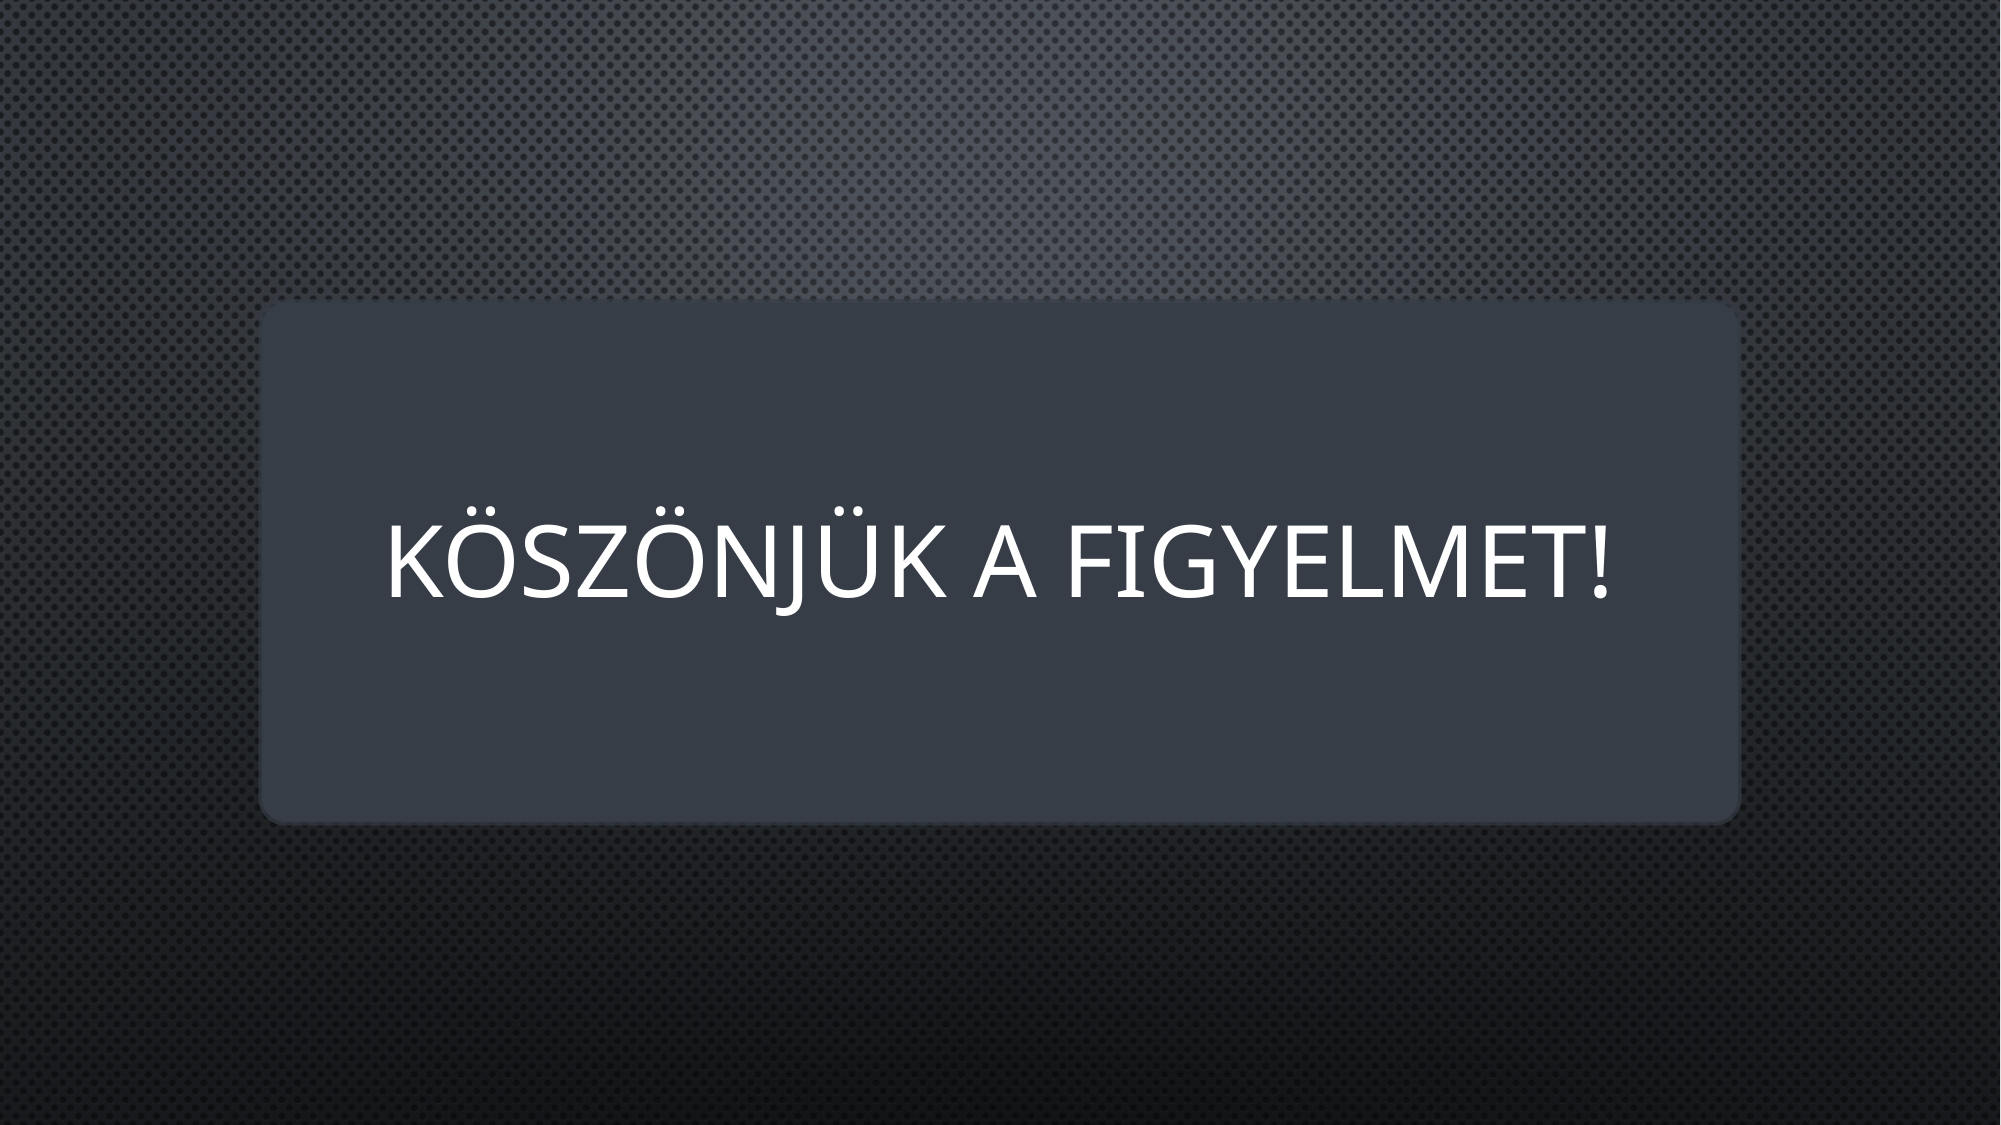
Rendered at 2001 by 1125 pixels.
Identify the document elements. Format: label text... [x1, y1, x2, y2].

text_box [0, 0, 2000, 1125]
title Köszönjük a figyelmet! [287, 329, 1711, 625]
text_box [260, 301, 1740, 824]
